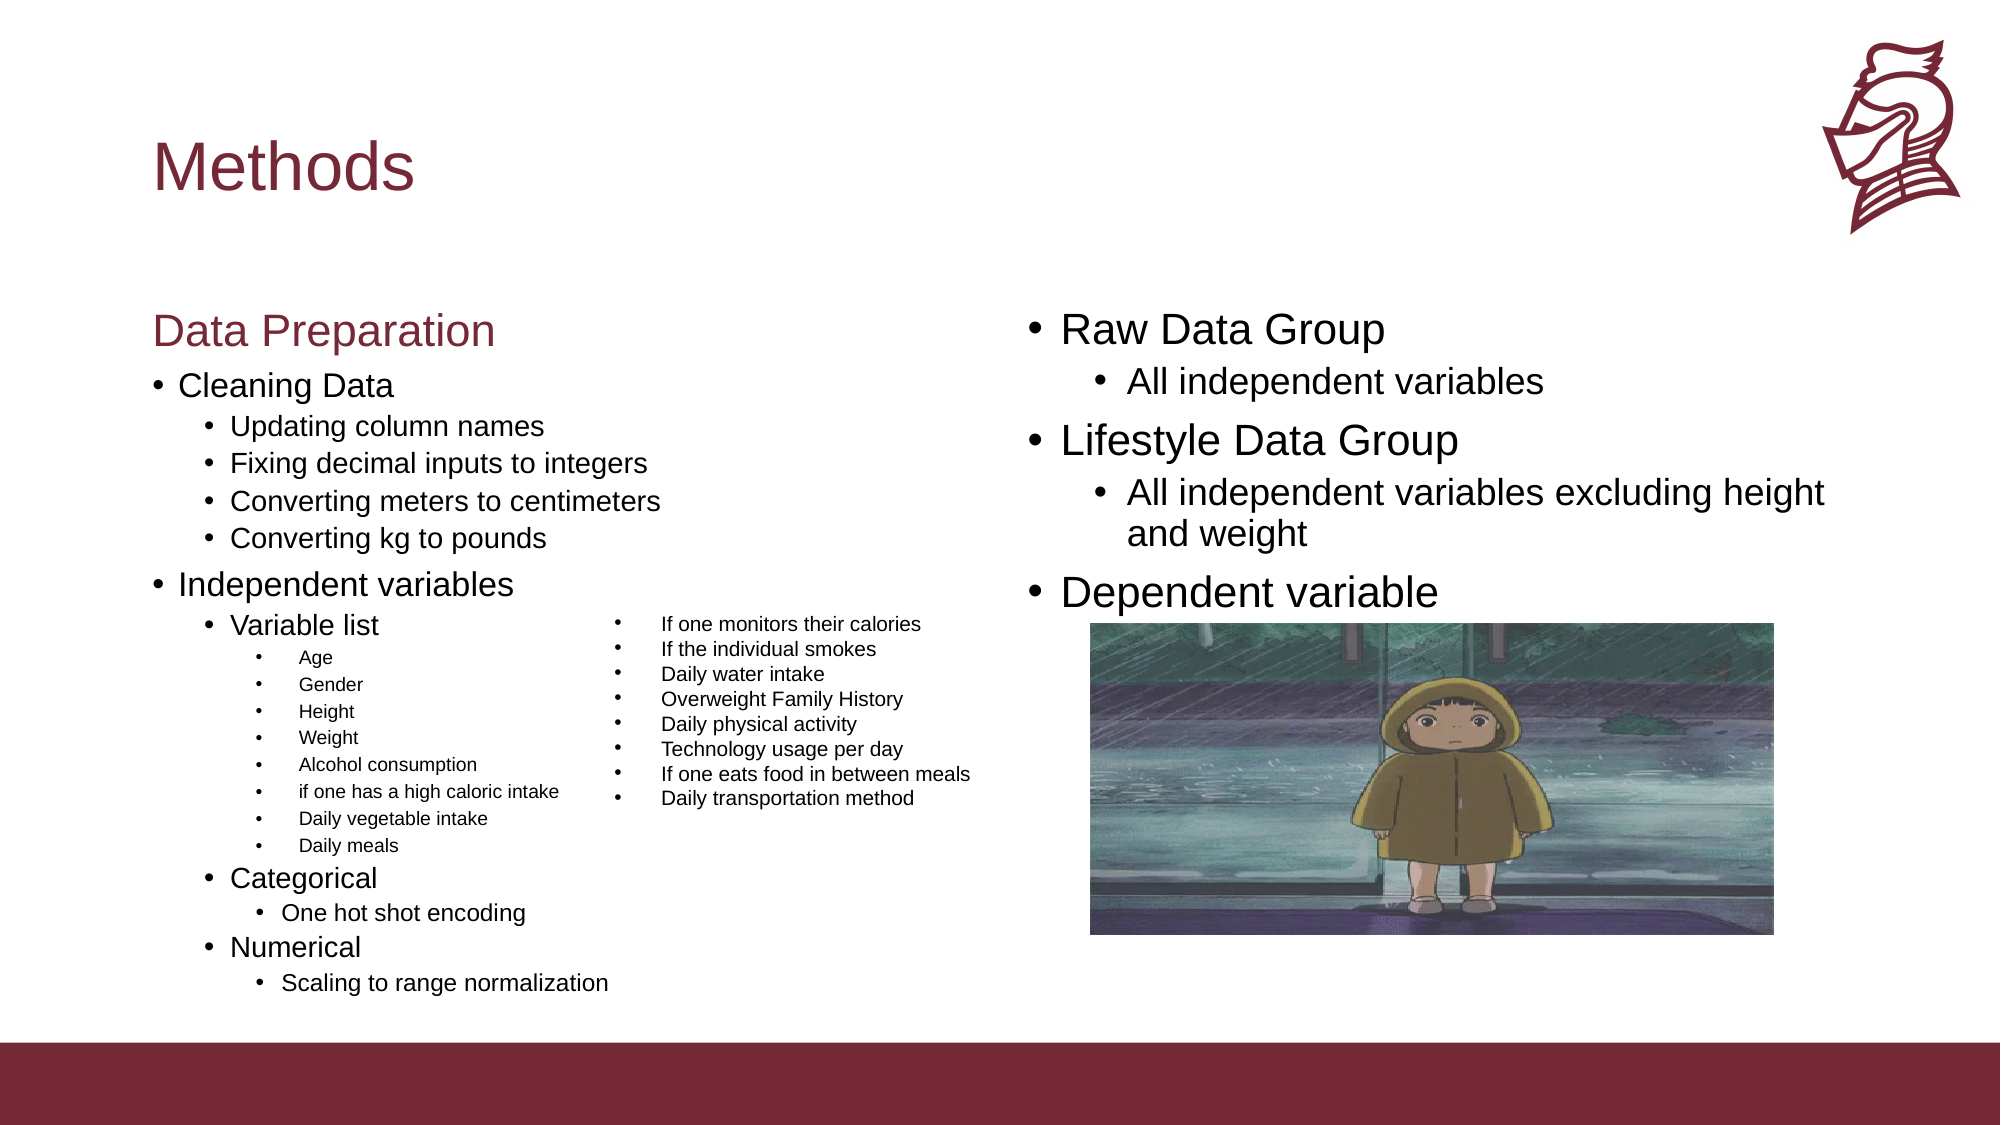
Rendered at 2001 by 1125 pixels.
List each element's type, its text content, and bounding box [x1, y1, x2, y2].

list Data Preparation Cleaning Data Updating column names Fixing decimal inputs to integers Converting meters to centimeters Converting kg to pounds Independent variables Variable list Age Gender Height Weight Alcohol consumption if one has a high caloric intake Daily vegetable intake Daily meals Categorical One hot shot encoding Numerical Scaling to range normalization [137, 299, 988, 1014]
text_box [1012, 299, 1863, 1014]
text_box If one monitors their calories If the individual smokes Daily water intake Overweight Family History Daily physical activity Technology usage per day If one eats food in between meals Daily transportation method [599, 602, 986, 843]
title Methods [137, 59, 1863, 278]
picture [1090, 623, 1774, 935]
picture [1813, 30, 1972, 248]
